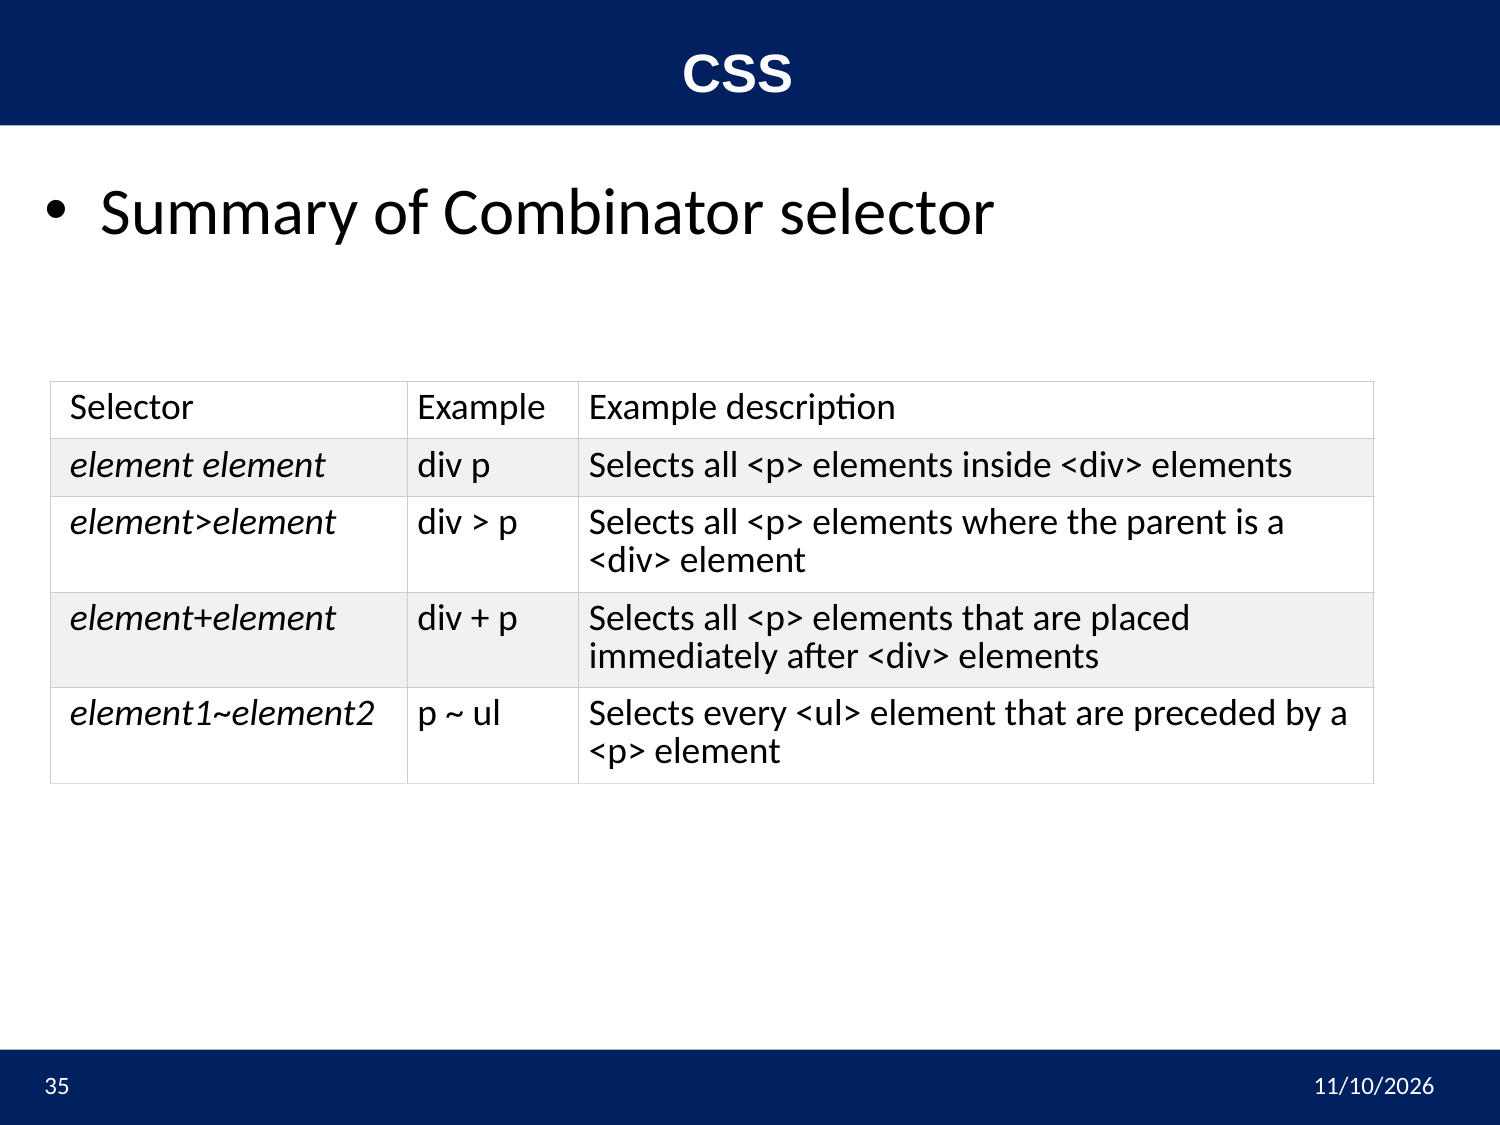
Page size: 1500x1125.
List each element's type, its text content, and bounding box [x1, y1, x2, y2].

table_cell div + p [408, 593, 578, 687]
table_cell Selects all <p> elements where the parent is a <div> element [579, 497, 1373, 592]
table_cell element+element [51, 593, 407, 687]
table_cell div > p [408, 497, 578, 592]
table_cell div p [408, 439, 578, 496]
table_cell p ~ ul [408, 688, 578, 783]
table_cell Selects all <p> elements inside <div> elements [579, 439, 1373, 496]
list Summary of Combinator selector [29, 160, 1450, 1035]
table_header Example [408, 382, 578, 438]
title CSS [29, 30, 1447, 111]
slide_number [1100, 1054, 1451, 1115]
table_cell element element [51, 439, 407, 496]
table_cell Selects every <ul> element that are preceded by a <p> element [579, 688, 1373, 783]
table_cell Selects all <p> elements that are placed immediately after <div> elements [579, 593, 1373, 687]
table_cell element1~element2 [51, 688, 407, 783]
table_header Selector [51, 382, 407, 438]
table_header Example description [579, 382, 1373, 438]
slide_number 35 [29, 1054, 380, 1115]
table_cell element>element [51, 497, 407, 592]
